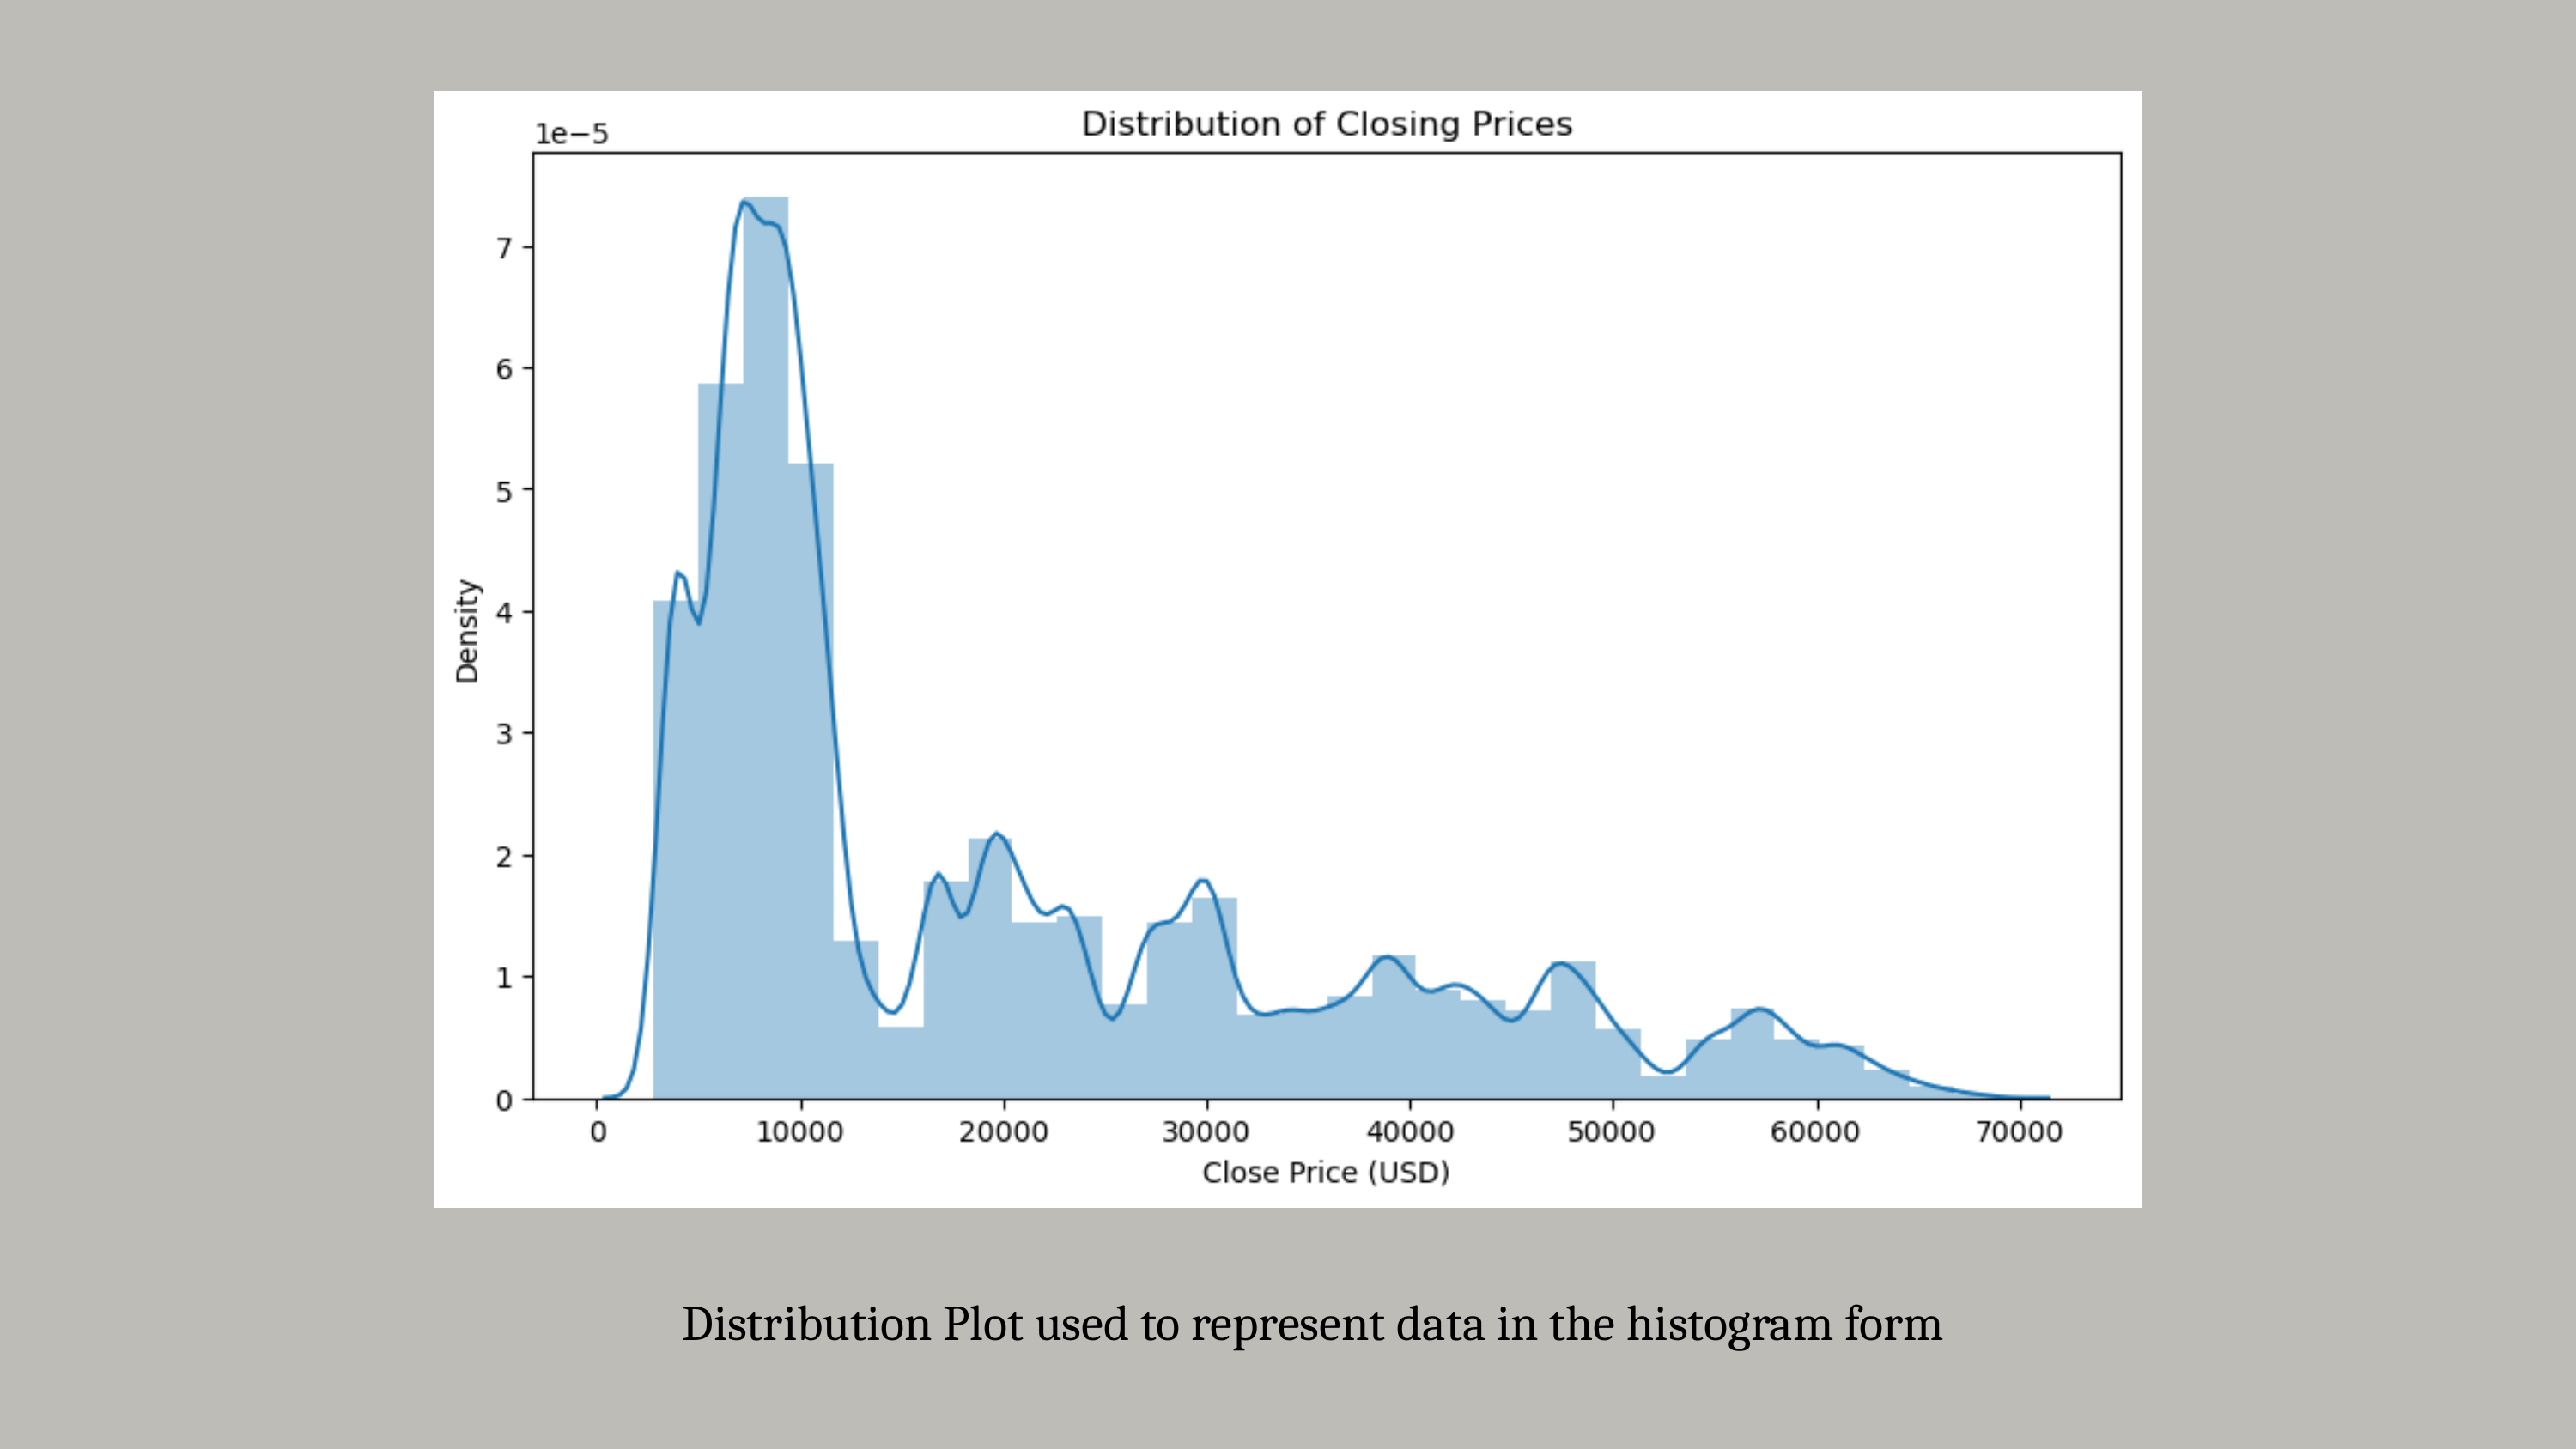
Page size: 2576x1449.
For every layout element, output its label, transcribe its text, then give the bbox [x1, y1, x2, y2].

picture [434, 91, 2142, 1208]
text_box Distribution Plot used to represent data in the histogram form [669, 1283, 1958, 1357]
